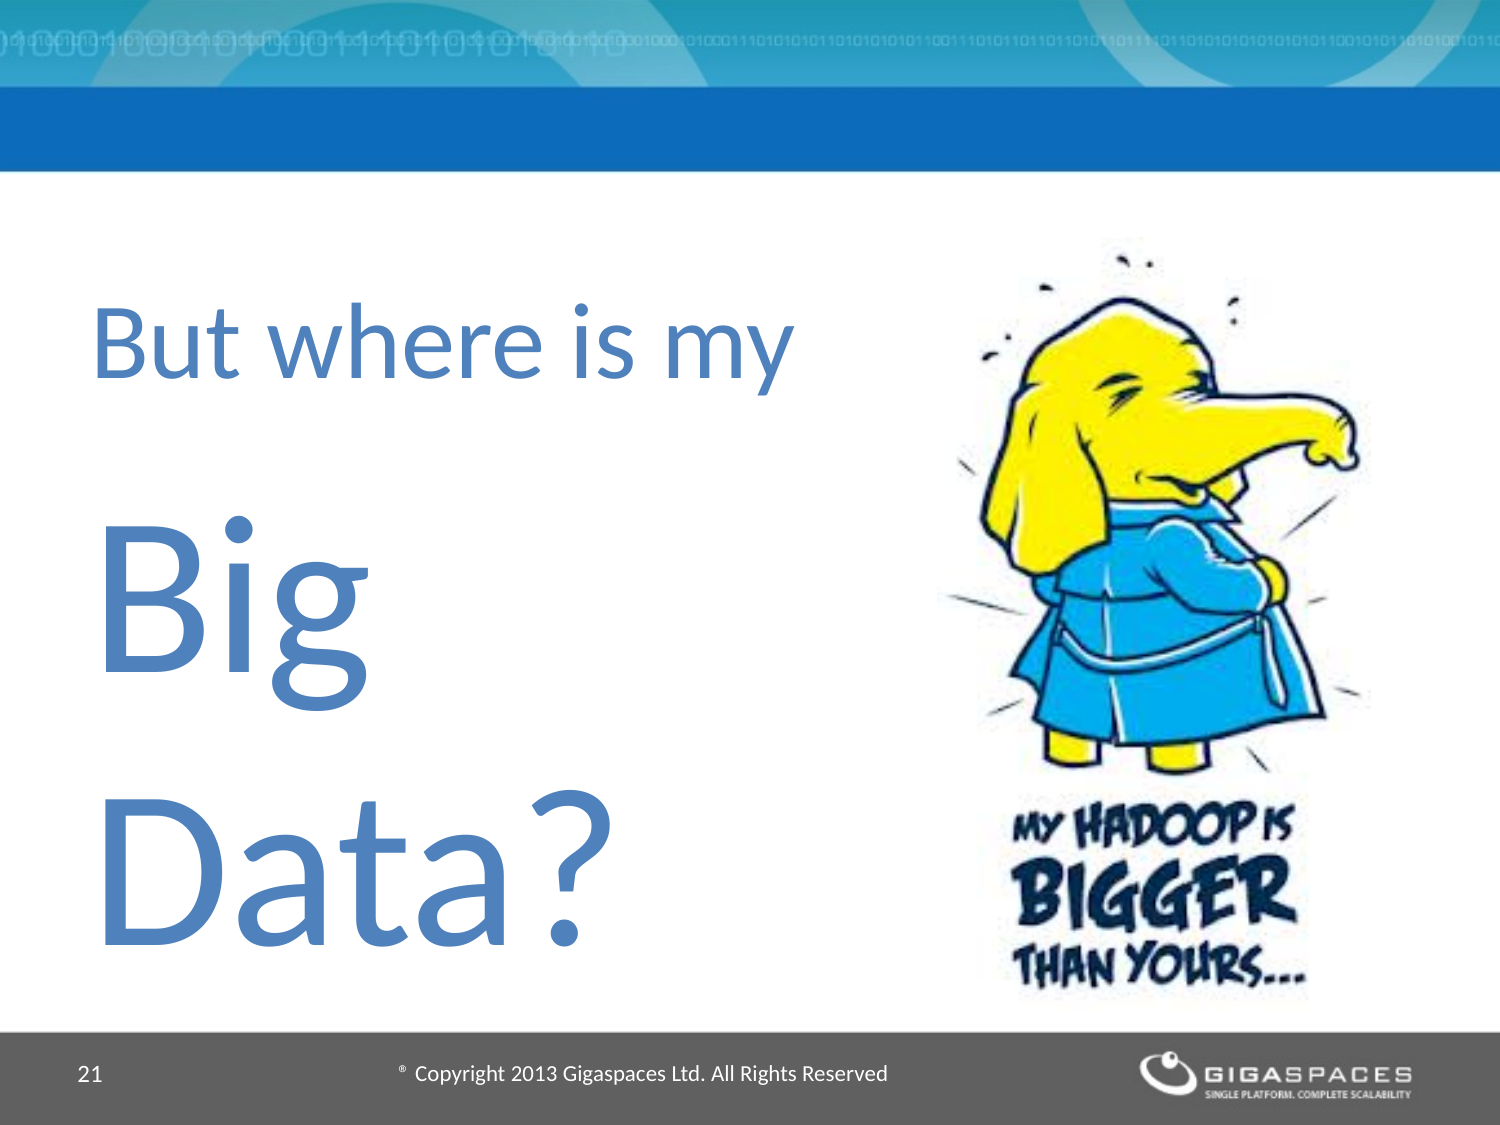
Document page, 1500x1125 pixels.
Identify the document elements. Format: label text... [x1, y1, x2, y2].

footer ® Copyright 2013 Gigaspaces Ltd. All Rights Reserved [262, 1042, 1025, 1103]
list But where is my Big Data? [75, 262, 888, 1005]
slide_number 21 [62, 1042, 150, 1103]
picture [0, 0, 1500, 1125]
